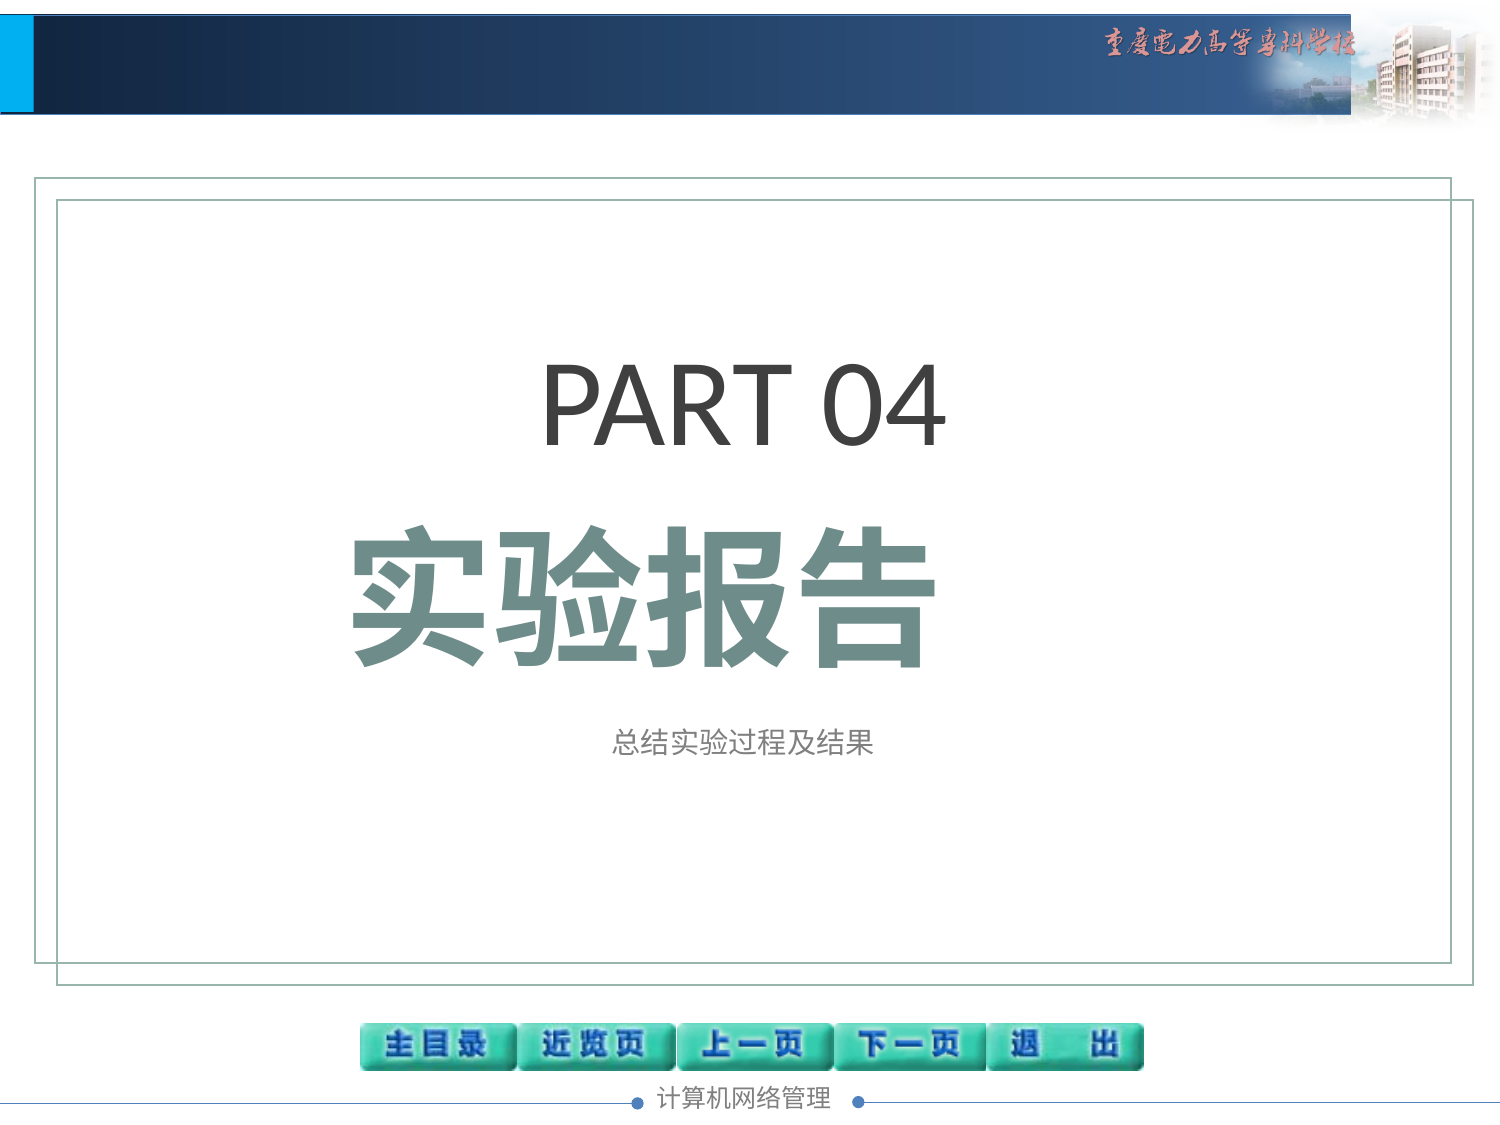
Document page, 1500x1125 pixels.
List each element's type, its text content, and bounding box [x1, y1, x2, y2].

picture [1084, 15, 1374, 86]
picture [360, 1023, 676, 1071]
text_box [35, 178, 1474, 985]
picture [677, 1023, 1144, 1071]
text_box 公钥导入 [1351, 56, 1441, 78]
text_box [166, 313, 1321, 763]
